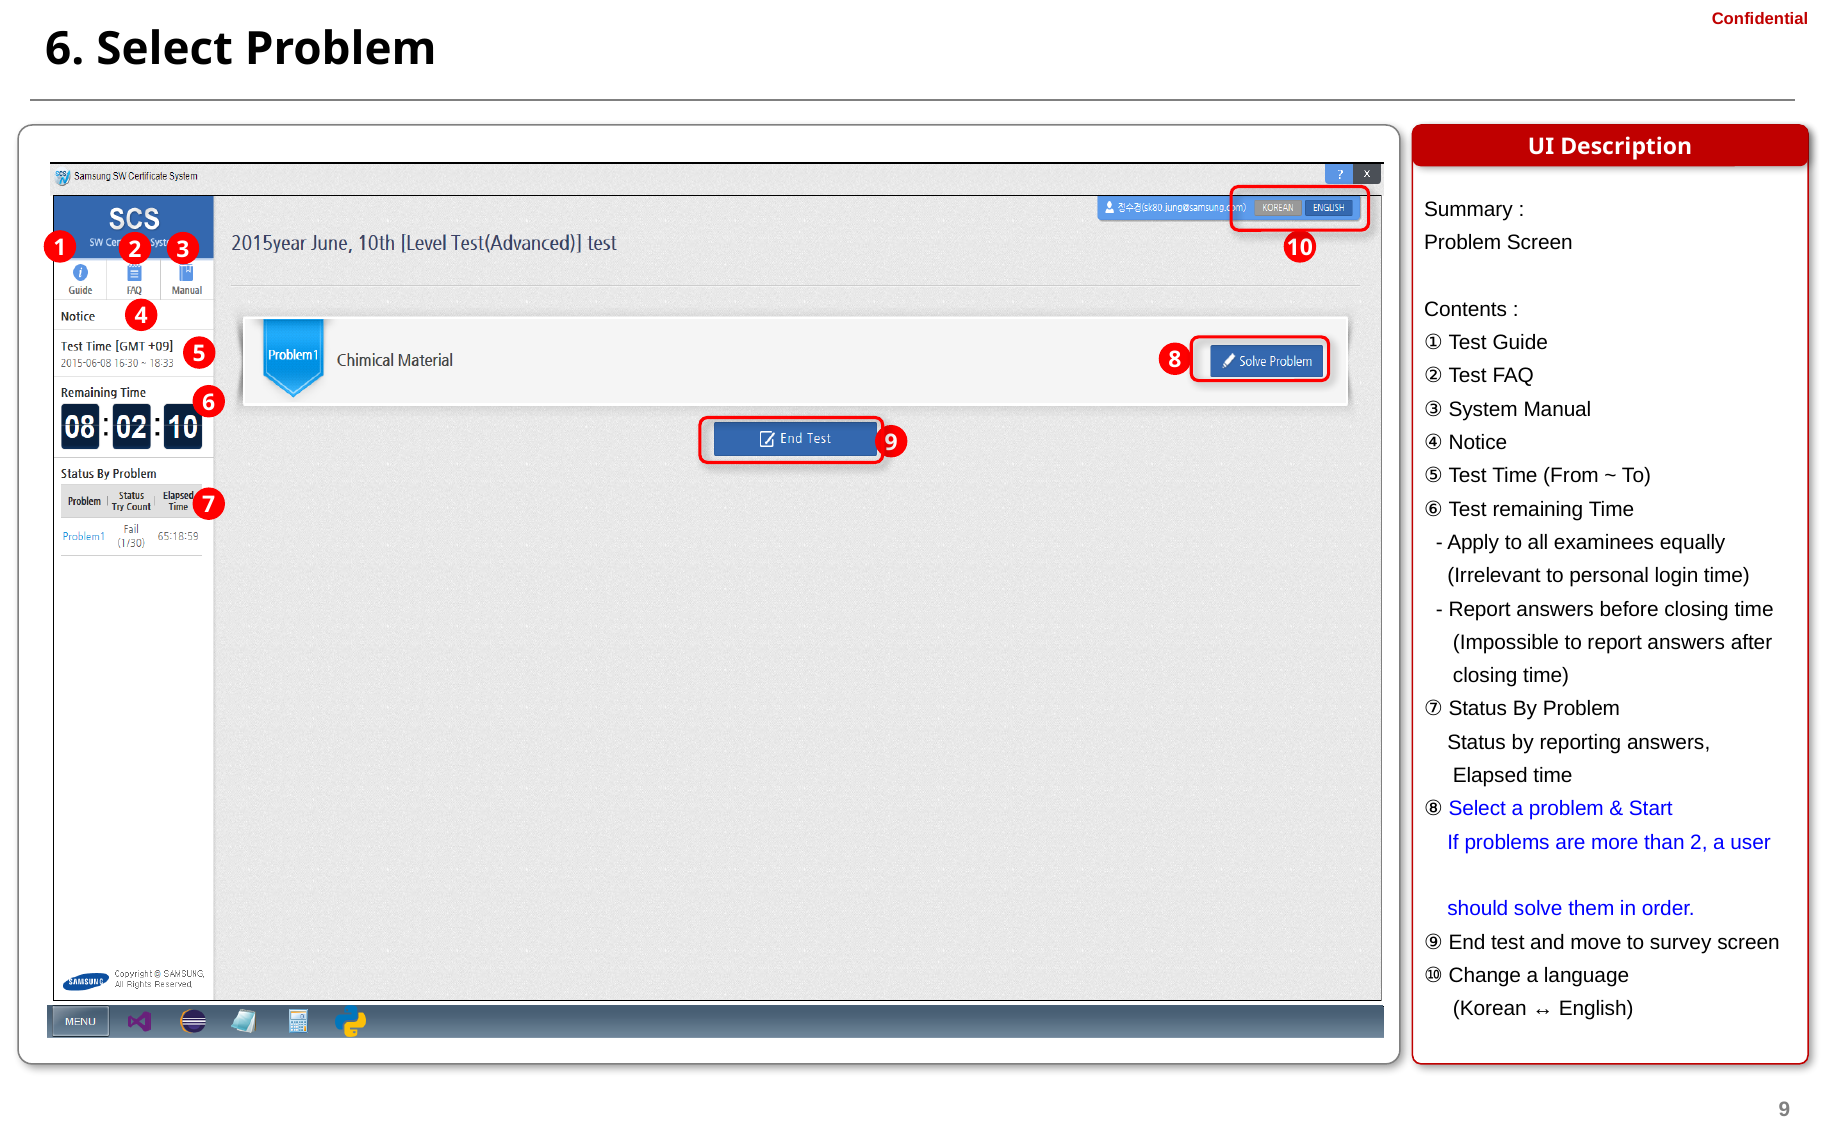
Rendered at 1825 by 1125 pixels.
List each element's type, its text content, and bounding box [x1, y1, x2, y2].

text_box Summary : Problem Screen Contents : ① Test Guide ② Test FAQ ③ System Manual ④ Notice ⑤ Test Time (From ~ To) ⑥ Test remaining Time - Apply to all examinees equally (Irrelevant to personal login time) - Report answers before closing time (Impossible to report answers after closing time) ⑦ Status By Problem Status by reporting answers, Elapsed time ⑧ Select a problem & Start If problems are more than 2, a user should solve them in order. ⑨ End test and move to survey screen ⑩ Change a language (Korean ↔ English) [1412, 181, 1809, 1063]
title 6. Select Problem [30, 11, 1777, 100]
picture [41, 162, 1384, 1050]
